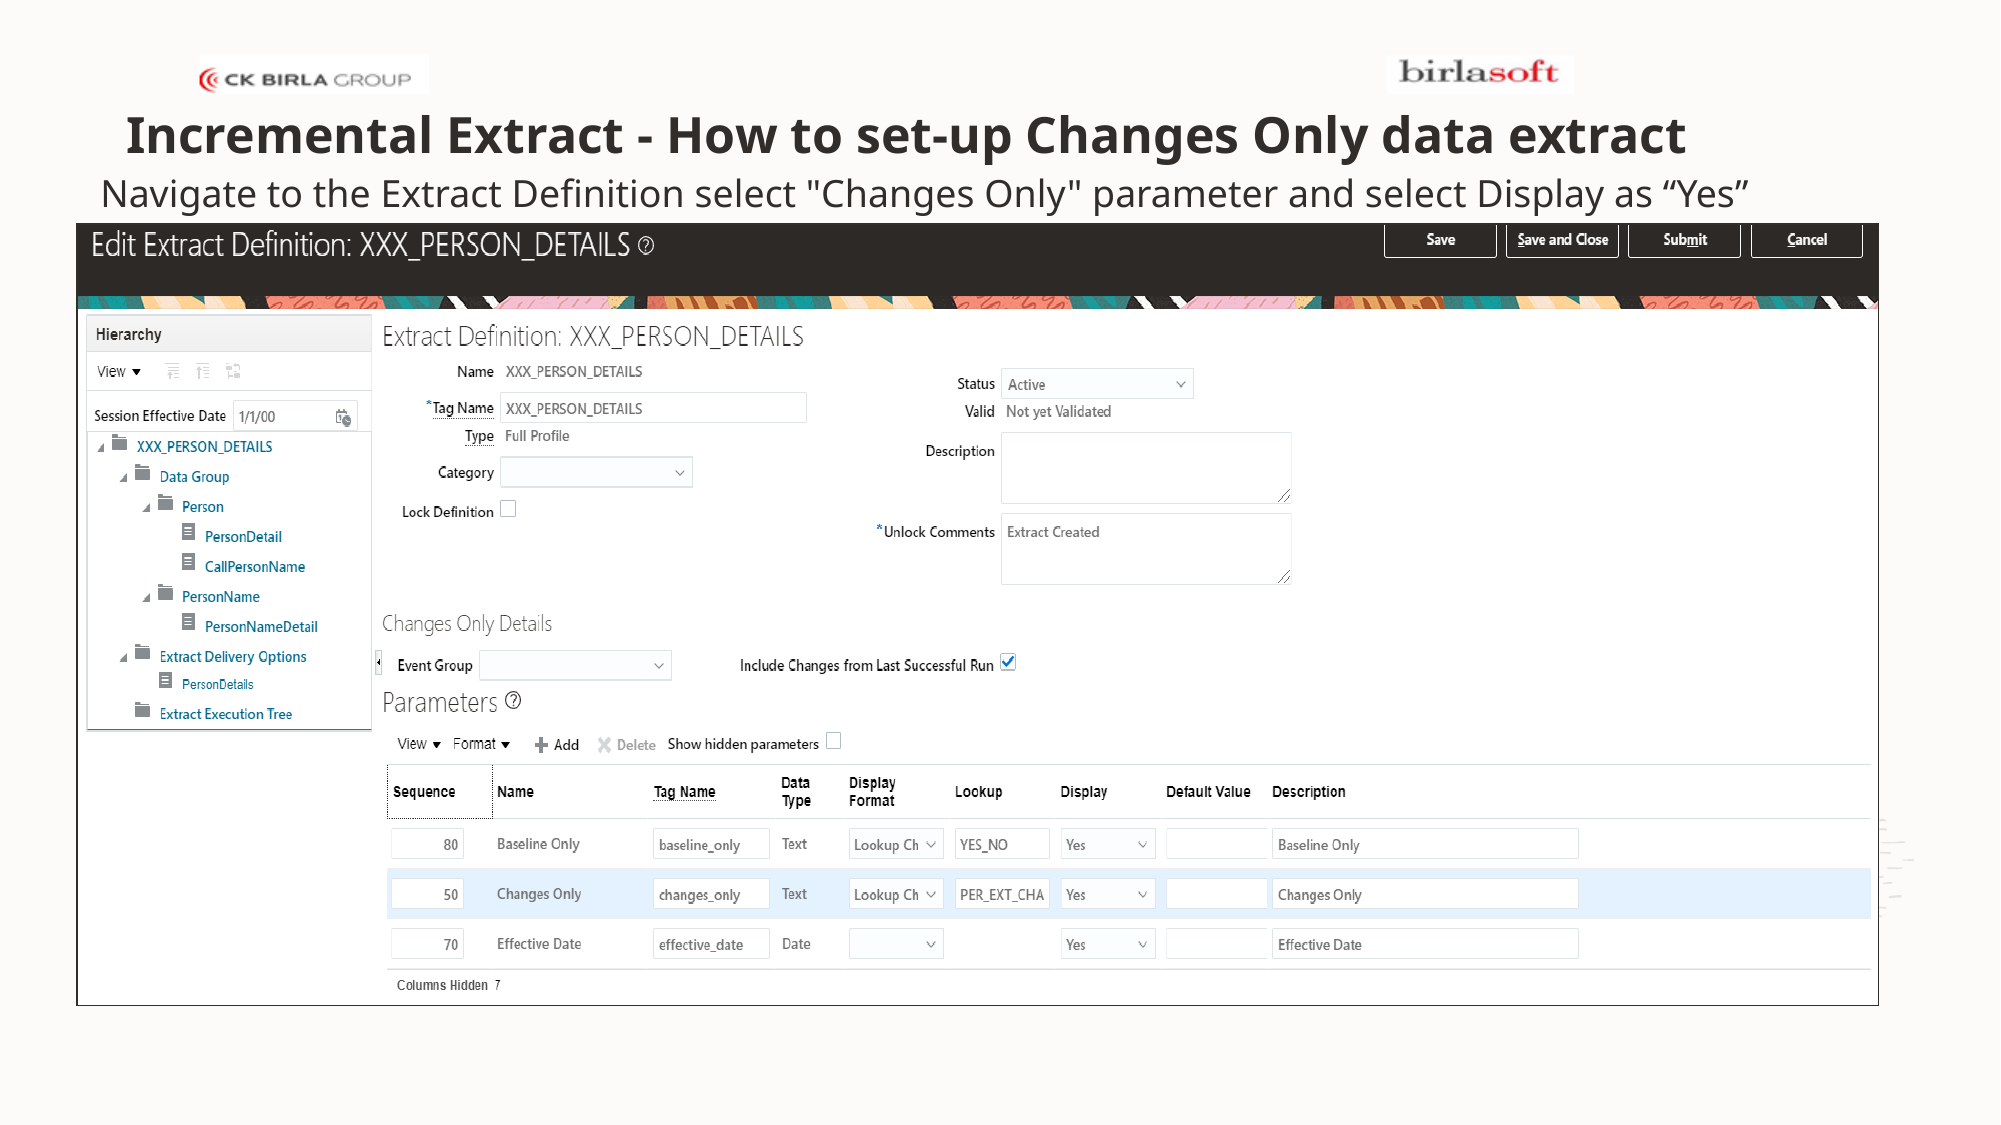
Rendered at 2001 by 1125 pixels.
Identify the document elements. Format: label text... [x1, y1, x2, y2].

list Navigate to the Extract Definition select "Changes Only" parameter and select Display as “Yes” [90, 115, 1924, 960]
picture [77, 224, 1917, 1006]
title Incremental Extract - How to set-up Changes Only data extract [126, 29, 1877, 115]
